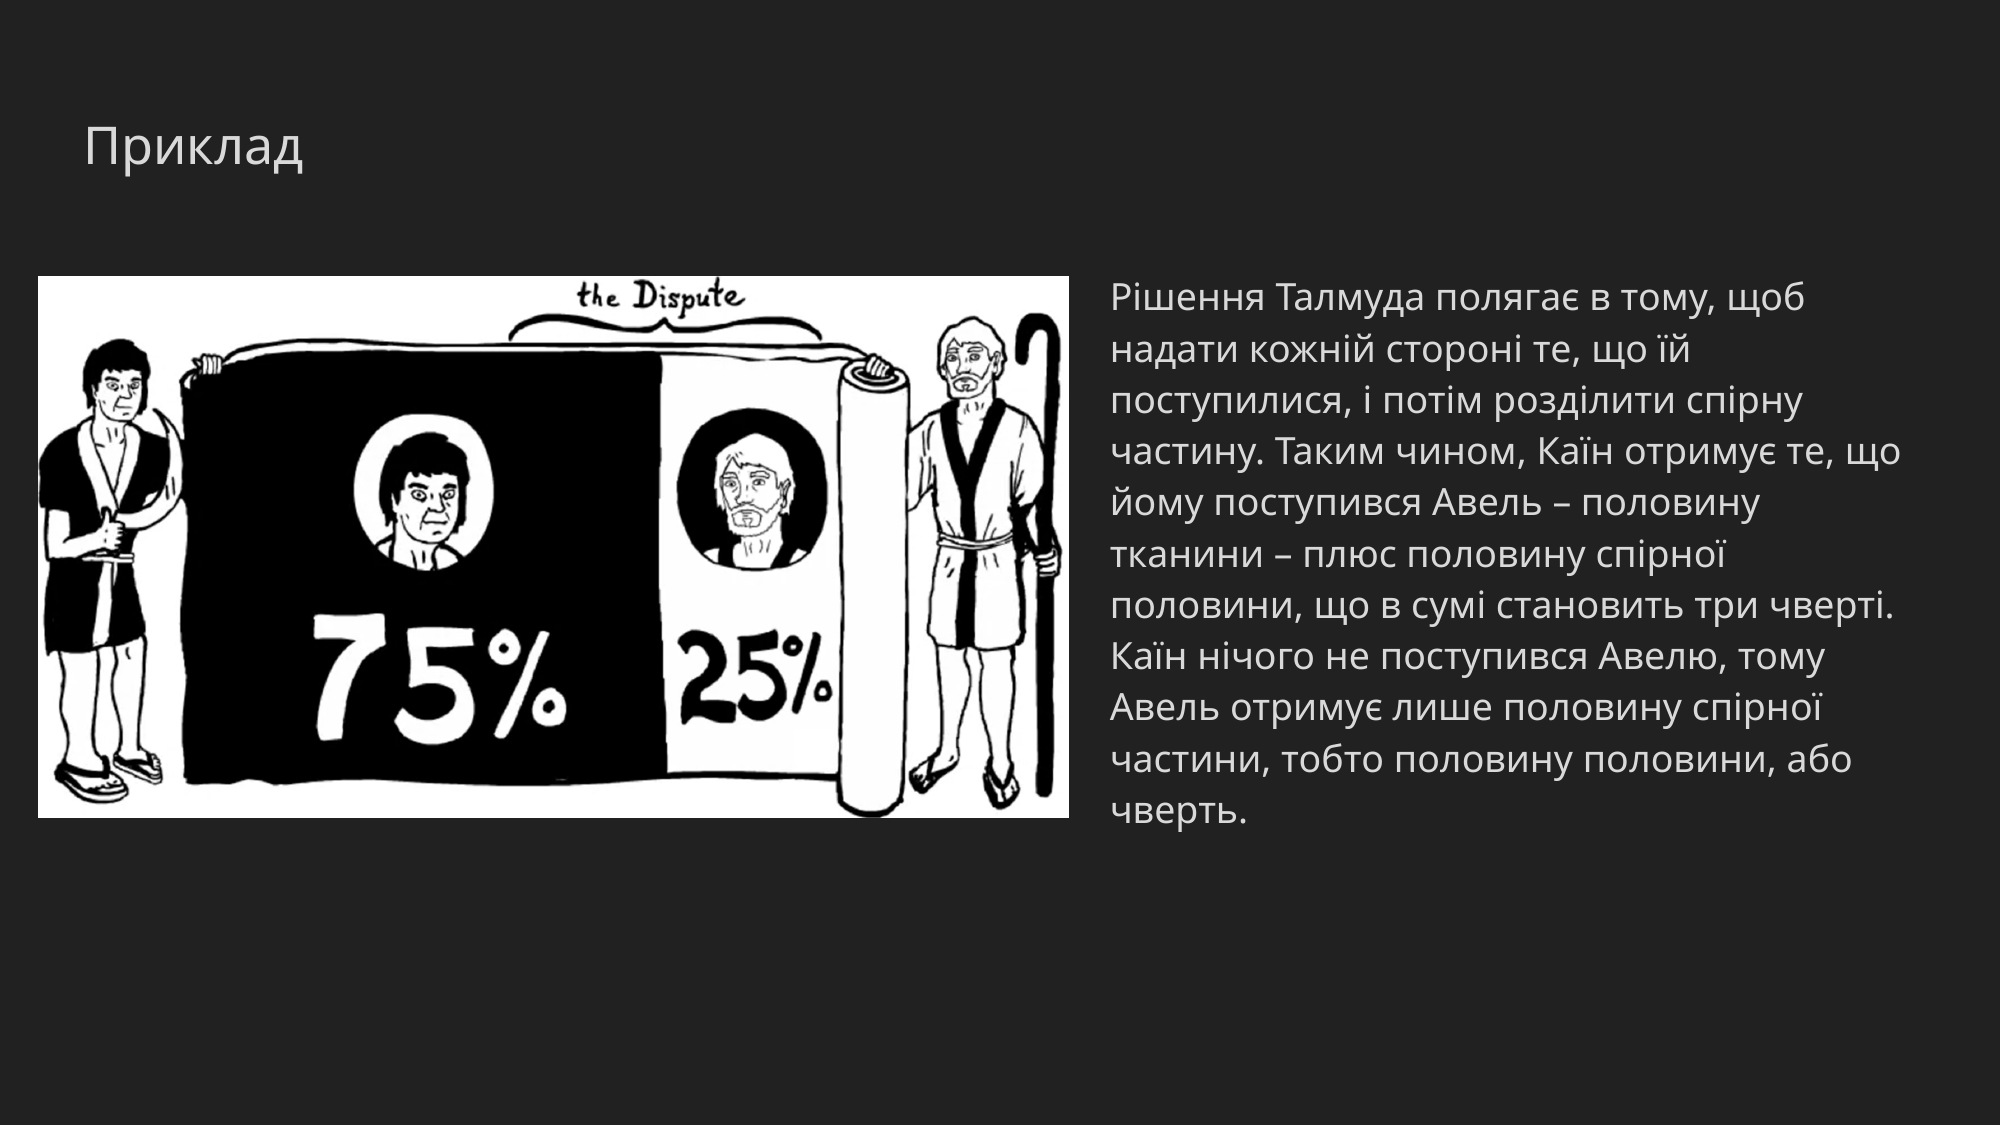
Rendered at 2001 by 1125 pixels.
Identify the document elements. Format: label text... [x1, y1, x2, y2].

list Рішення Талмуда полягає в тому, щоб надати кожній стороні те, що їй поступилися, і потім розділити спірну частину. Таким чином, Каїн отримує те, що йому поступився Авель – половину тканини – плюс половину спірної половини, що в сумі становить три чверті. Каїн нічого не поступився Авелю, тому Авель отримує лише половину спірної частини, тобто половину половини, або чверть. [1094, 252, 1932, 1000]
picture [38, 276, 1069, 818]
title Приклад [68, 97, 1932, 223]
